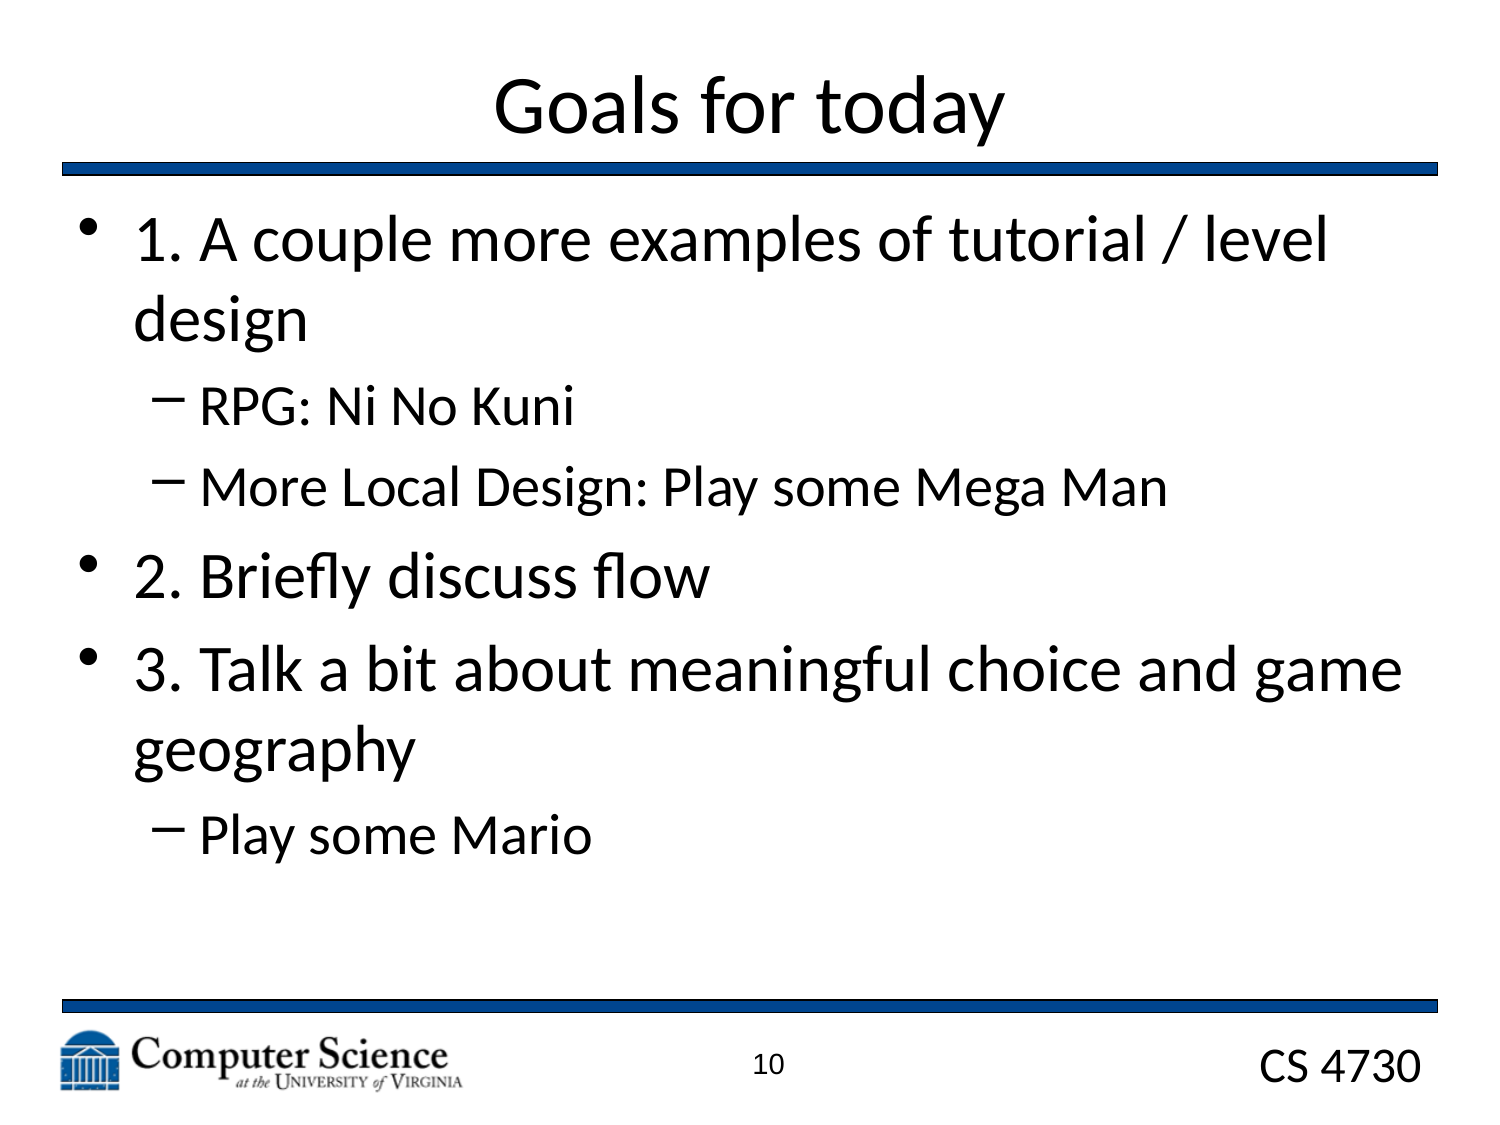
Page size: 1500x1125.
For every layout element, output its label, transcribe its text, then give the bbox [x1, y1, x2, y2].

picture [50, 1024, 472, 1101]
list 1. A couple more examples of tutorial / level design RPG: Ni No Kuni More Local Design: Play some Mega Man 2. Briefly discuss flow 3. Talk a bit about meaningful choice and game geography Play some Mario [62, 187, 1438, 1001]
footer 10 [512, 1037, 1026, 1088]
title Goals for today [62, 49, 1438, 151]
